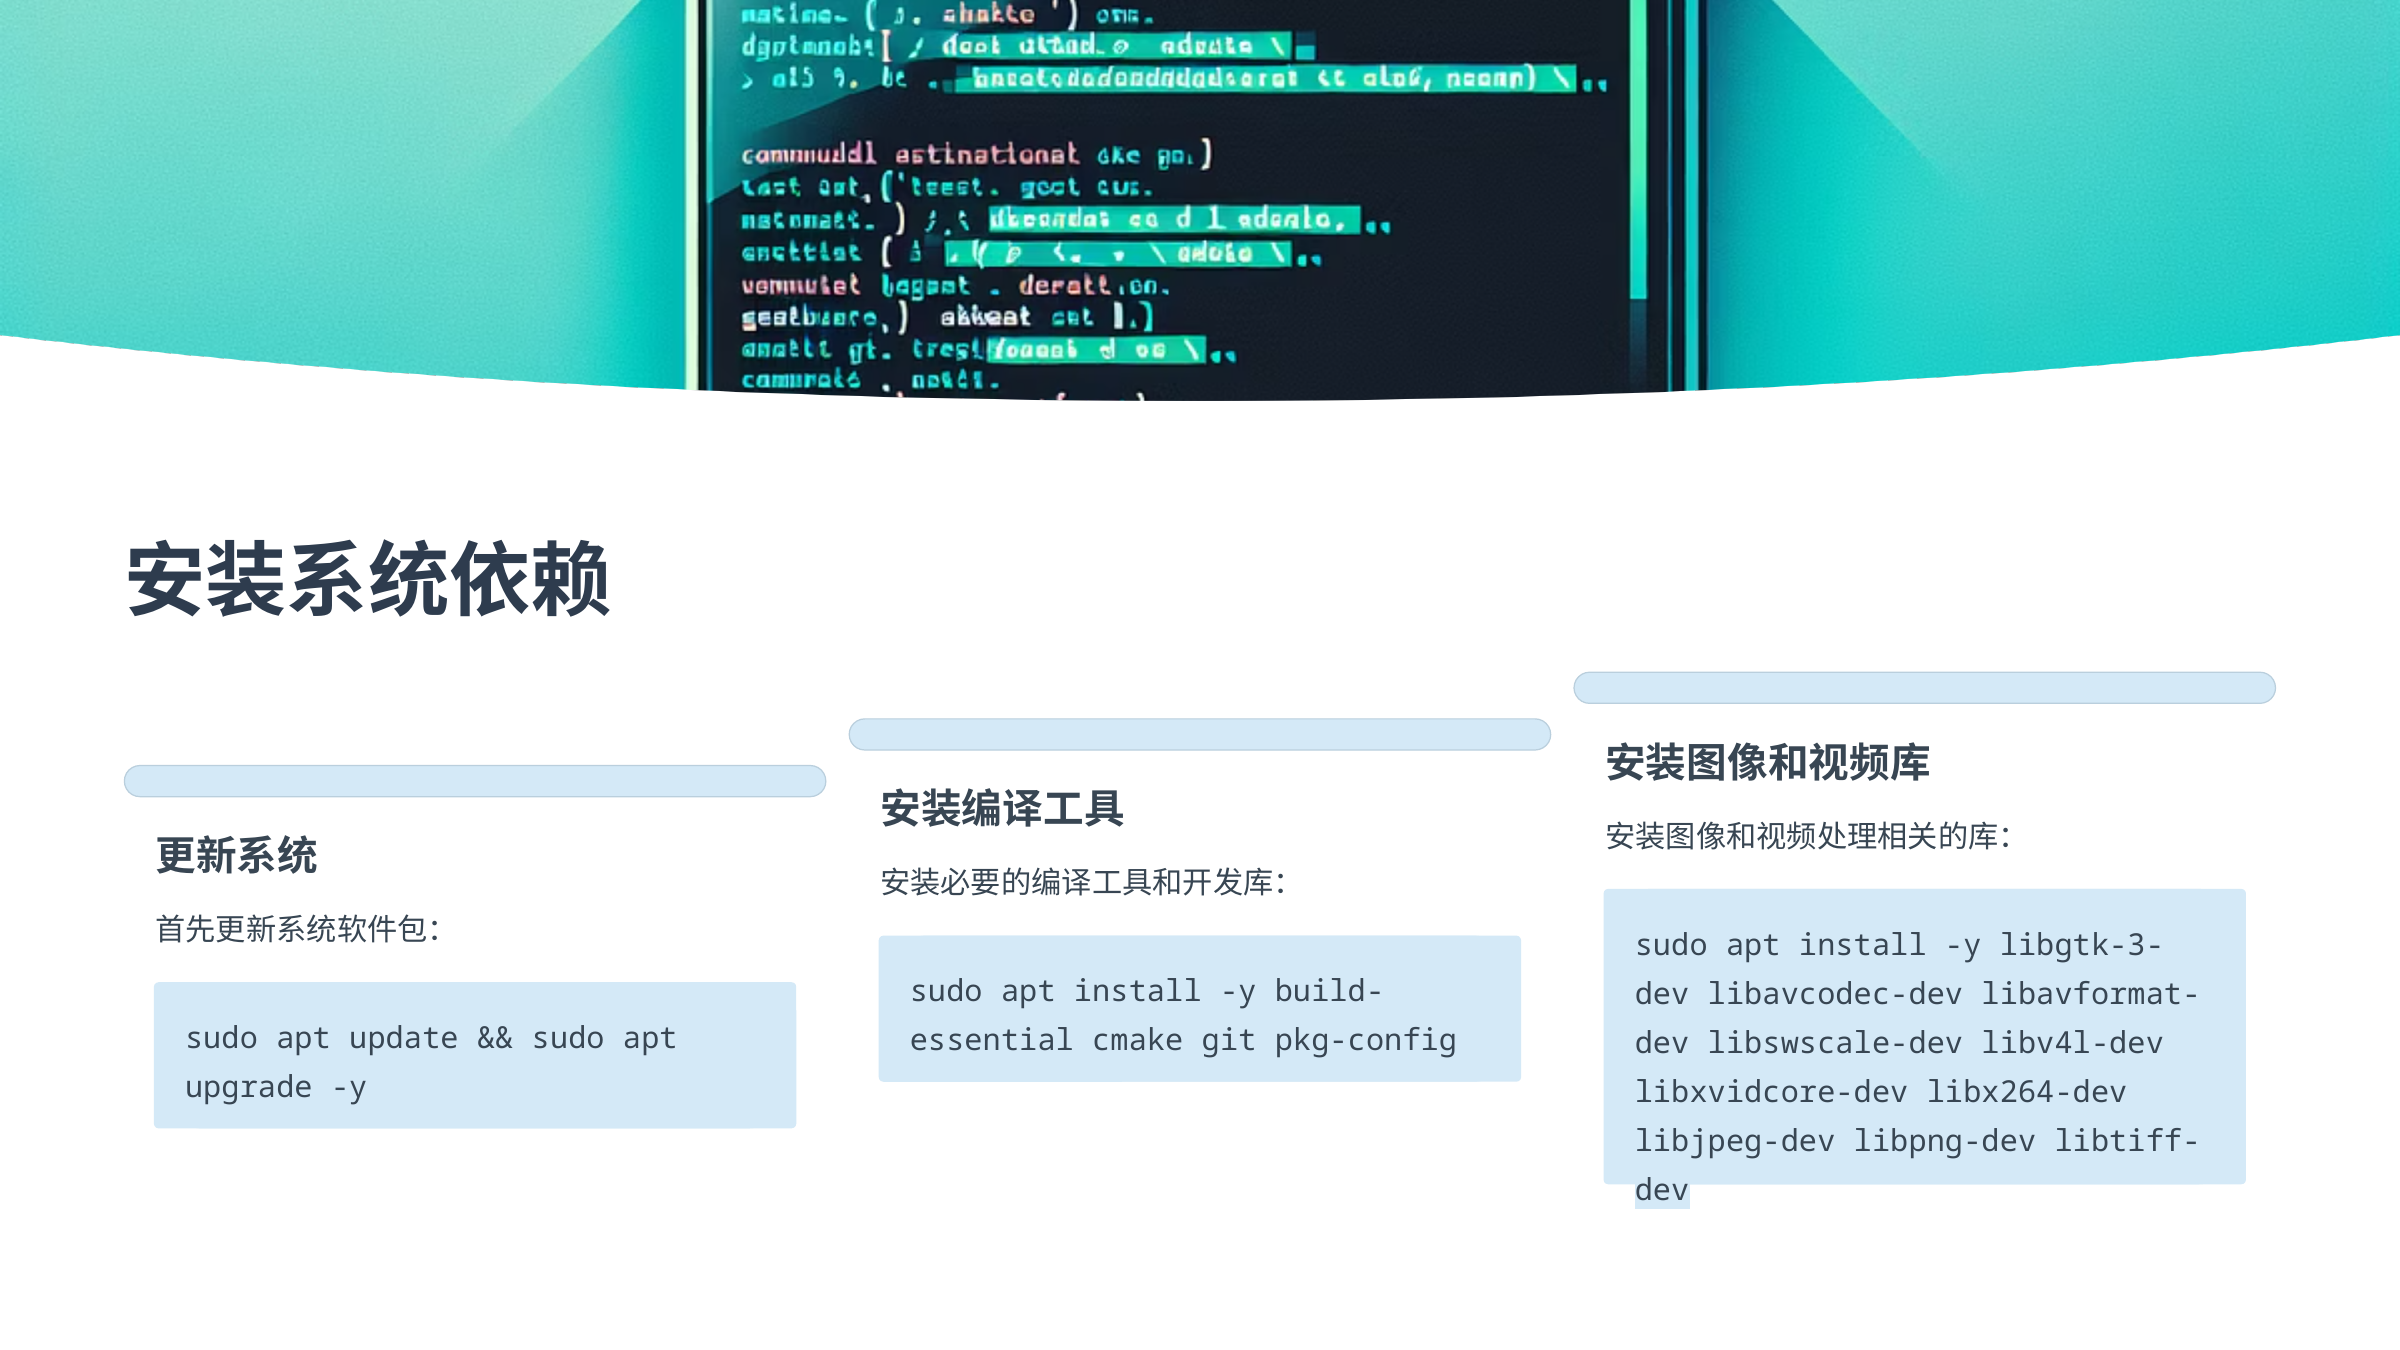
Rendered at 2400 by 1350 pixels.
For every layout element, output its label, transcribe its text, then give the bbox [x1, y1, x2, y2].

text_box sudo apt update && sudo apt upgrade -y [185, 1005, 766, 1105]
text_box 安装系统依赖 [124, 523, 943, 626]
text_box [153, 982, 797, 1129]
text_box 更新系统 [155, 827, 565, 879]
picture [0, 0, 2400, 409]
text_box [124, 765, 826, 797]
text_box sudo apt install -y libgtk-3-dev libavcodec-dev libavformat-dev libswscale-dev libv4l-dev libxvidcore-dev libx264-dev libjpeg-dev libpng-dev libtiff-dev [1634, 912, 2215, 1161]
text_box 安装必要的编译工具和开发库： [880, 850, 1520, 901]
text_box 安装图像和视频库 [1605, 734, 2015, 786]
text_box 首先更新系统软件包： [155, 897, 795, 948]
text_box 安装图像和视频处理相关的库： [1605, 804, 2245, 854]
text_box [1573, 672, 2276, 704]
text_box sudo apt install -y build-essential cmake git pkg-config [909, 958, 1491, 1059]
text_box [849, 718, 1551, 751]
text_box [1603, 888, 2246, 1185]
text_box 安装编译工具 [880, 781, 1290, 833]
text_box [878, 935, 1522, 1082]
